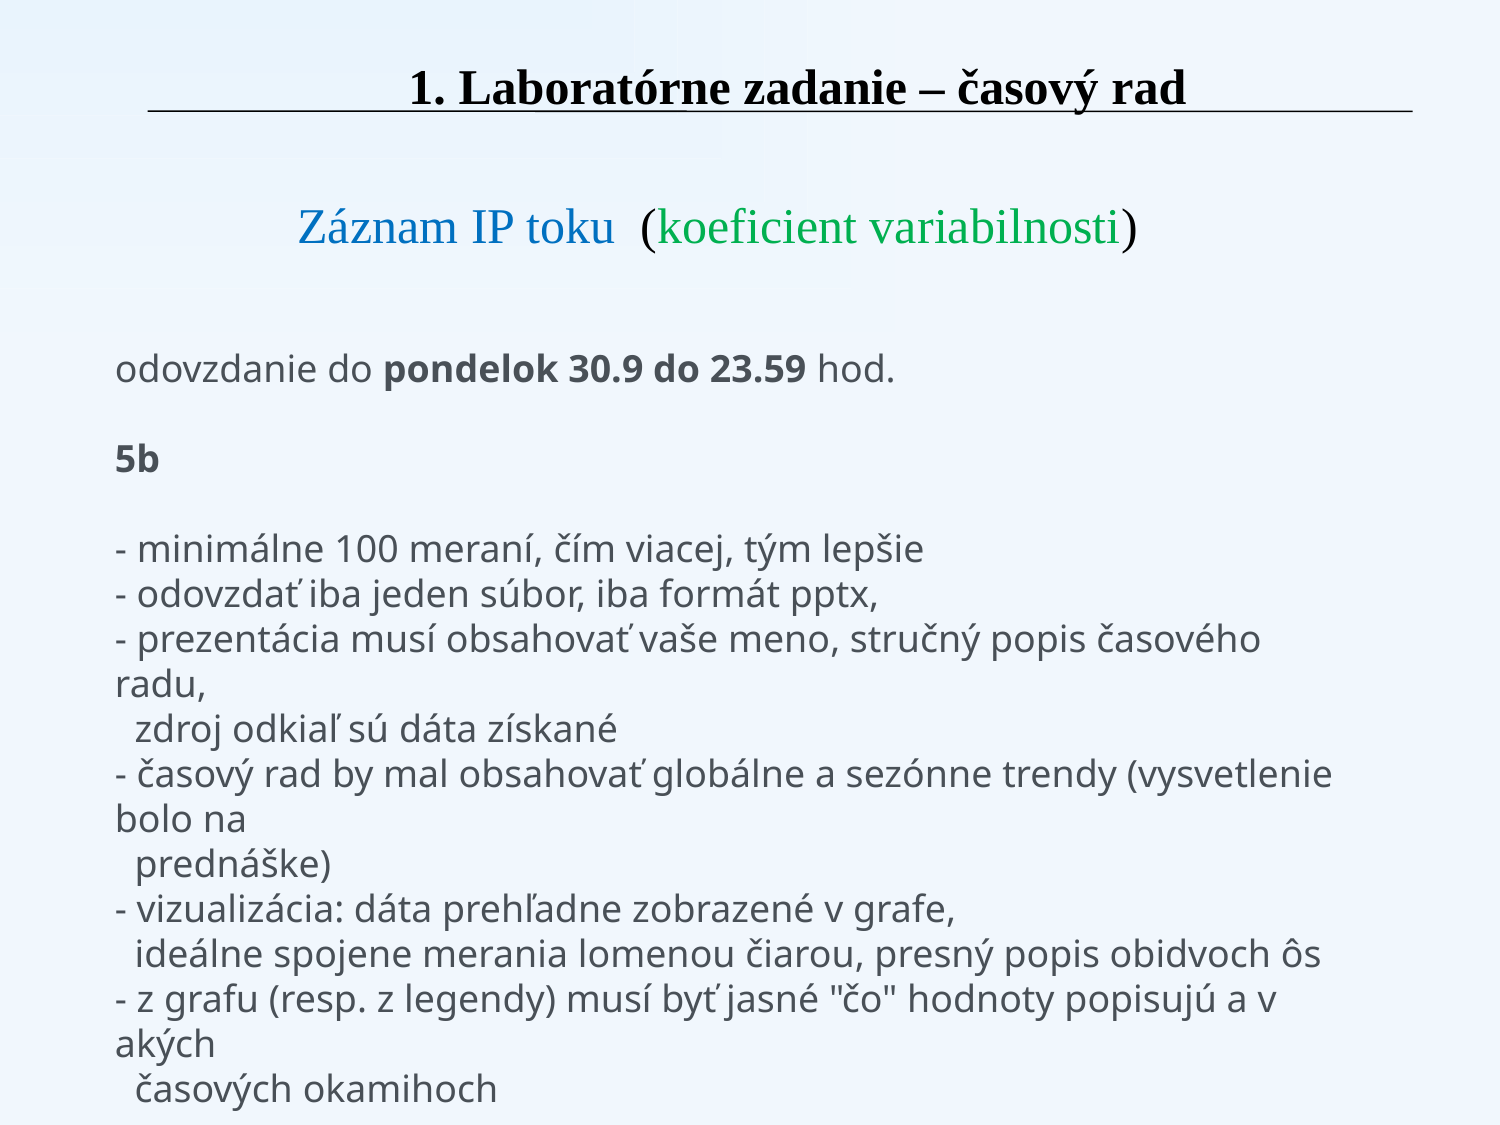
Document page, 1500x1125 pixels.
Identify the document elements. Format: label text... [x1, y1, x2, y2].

text_box odovzdanie do pondelok 30.9 do 23.59 hod. 5b - minimálne 100 meraní, čím viacej, tým lepšie - odovzdať iba jeden súbor, iba formát pptx, - prezentácia musí obsahovať vaše meno, stručný popis časového radu, zdroj odkiaľ sú dáta získané - časový rad by mal obsahovať globálne a sezónne trendy (vysvetlenie bolo na prednáške) - vizualizácia: dáta prehľadne zobrazené v grafe, ideálne spojene merania lomenou čiarou, presný popis obidvoch ôs - z grafu (resp. z legendy) musí byť jasné "čo" hodnoty popisujú a v akých časových okamihoch [100, 338, 1365, 1118]
text_box 1. Laboratórne zadanie – časový rad [140, 46, 1455, 122]
text_box Záznam IP toku (koeficient variabilnosti) [32, 186, 1403, 261]
